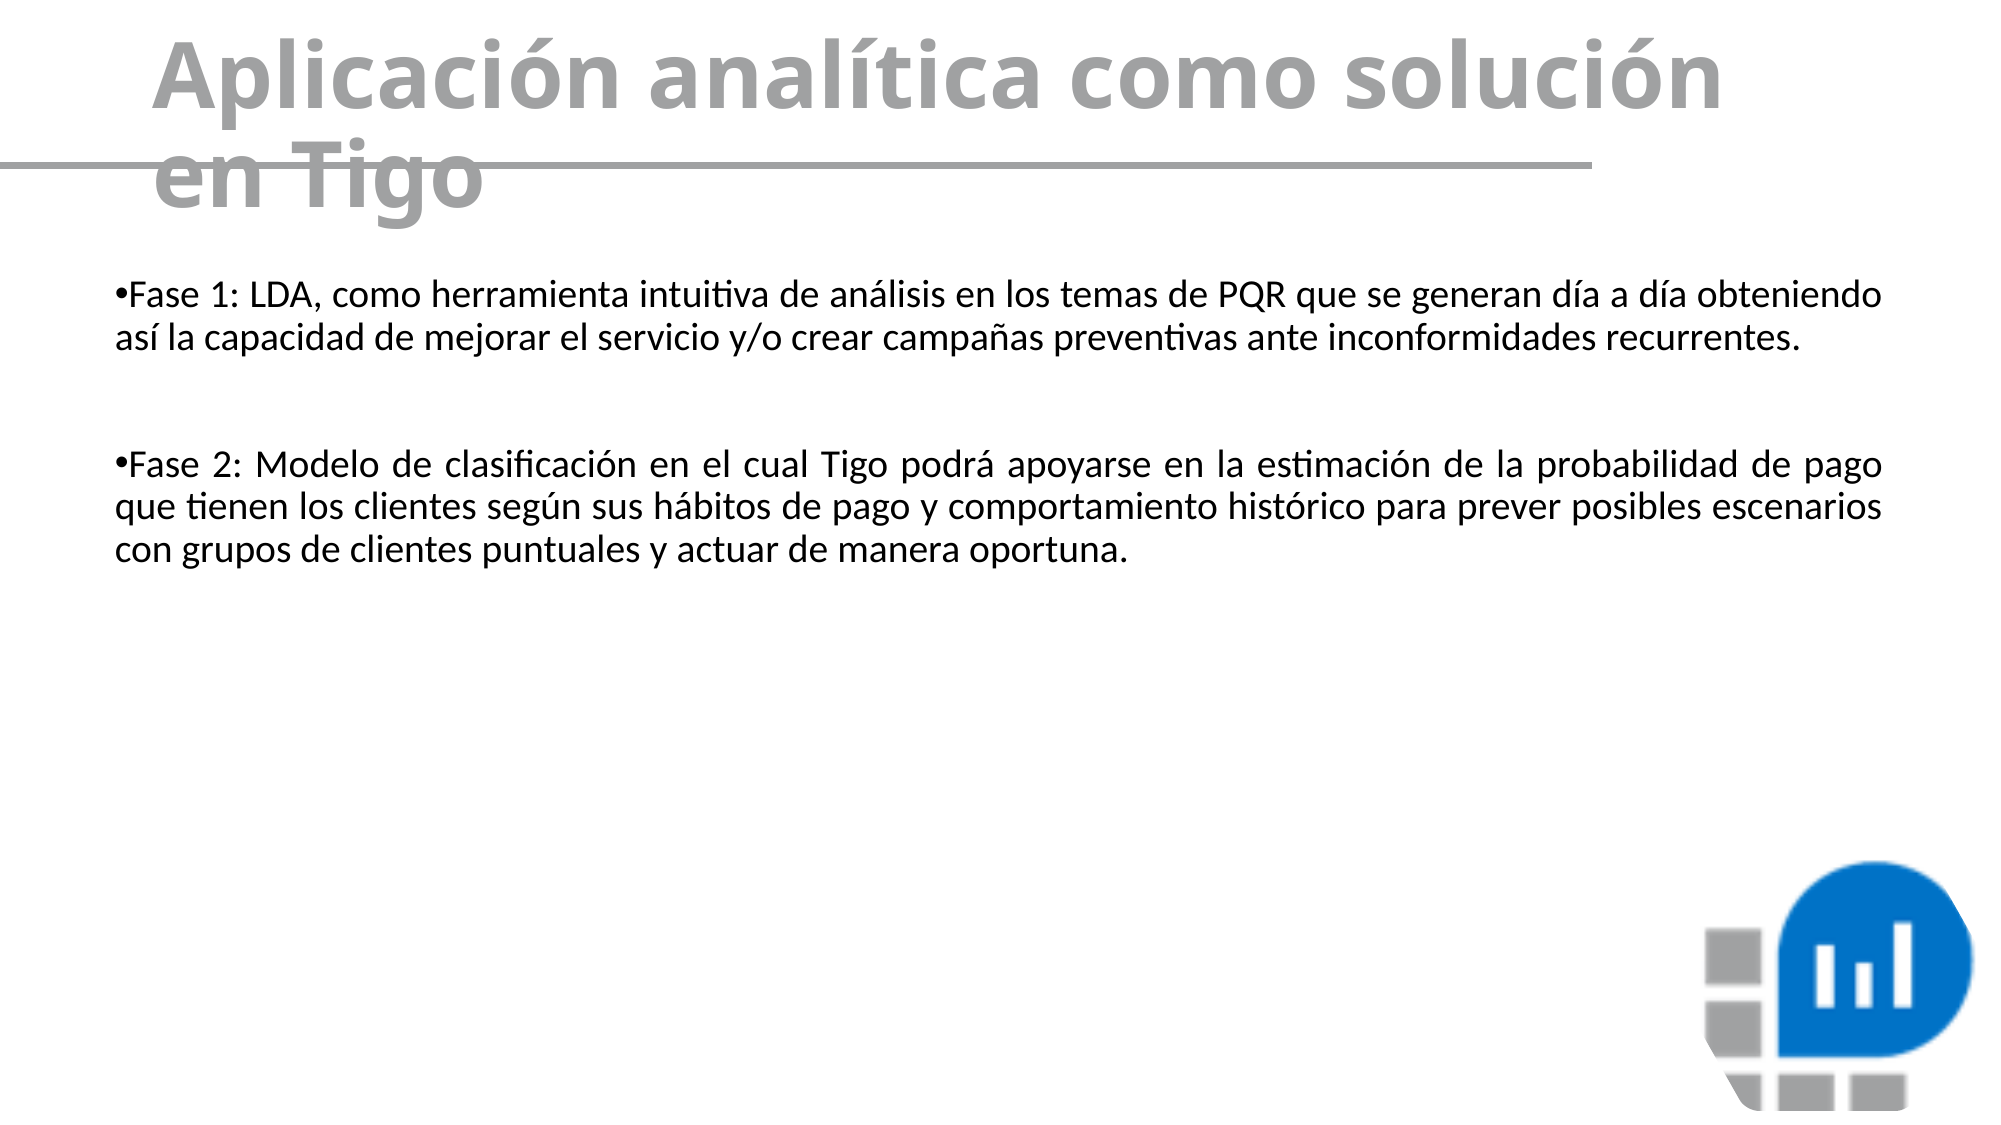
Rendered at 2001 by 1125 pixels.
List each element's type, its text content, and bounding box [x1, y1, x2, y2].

picture [1668, 824, 1986, 1111]
list Fase 1: LDA, como herramienta intuitiva de análisis en los temas de PQR que se generan día a día obteniendo así la capacidad de mejorar el servicio y/o crear campañas preventivas ante inconformidades recurrentes. Fase 2: Modelo de clasificación en el cual Tigo podrá apoyarse en la estimación de la probabilidad de pago que tienen los clientes según sus hábitos de pago y comportamiento histórico para prever posibles escenarios con grupos de clientes puntuales y actuar de manera oportuna. [99, 266, 1900, 1073]
text_box Aplicación analítica como solución en Tigo [137, 22, 1863, 139]
